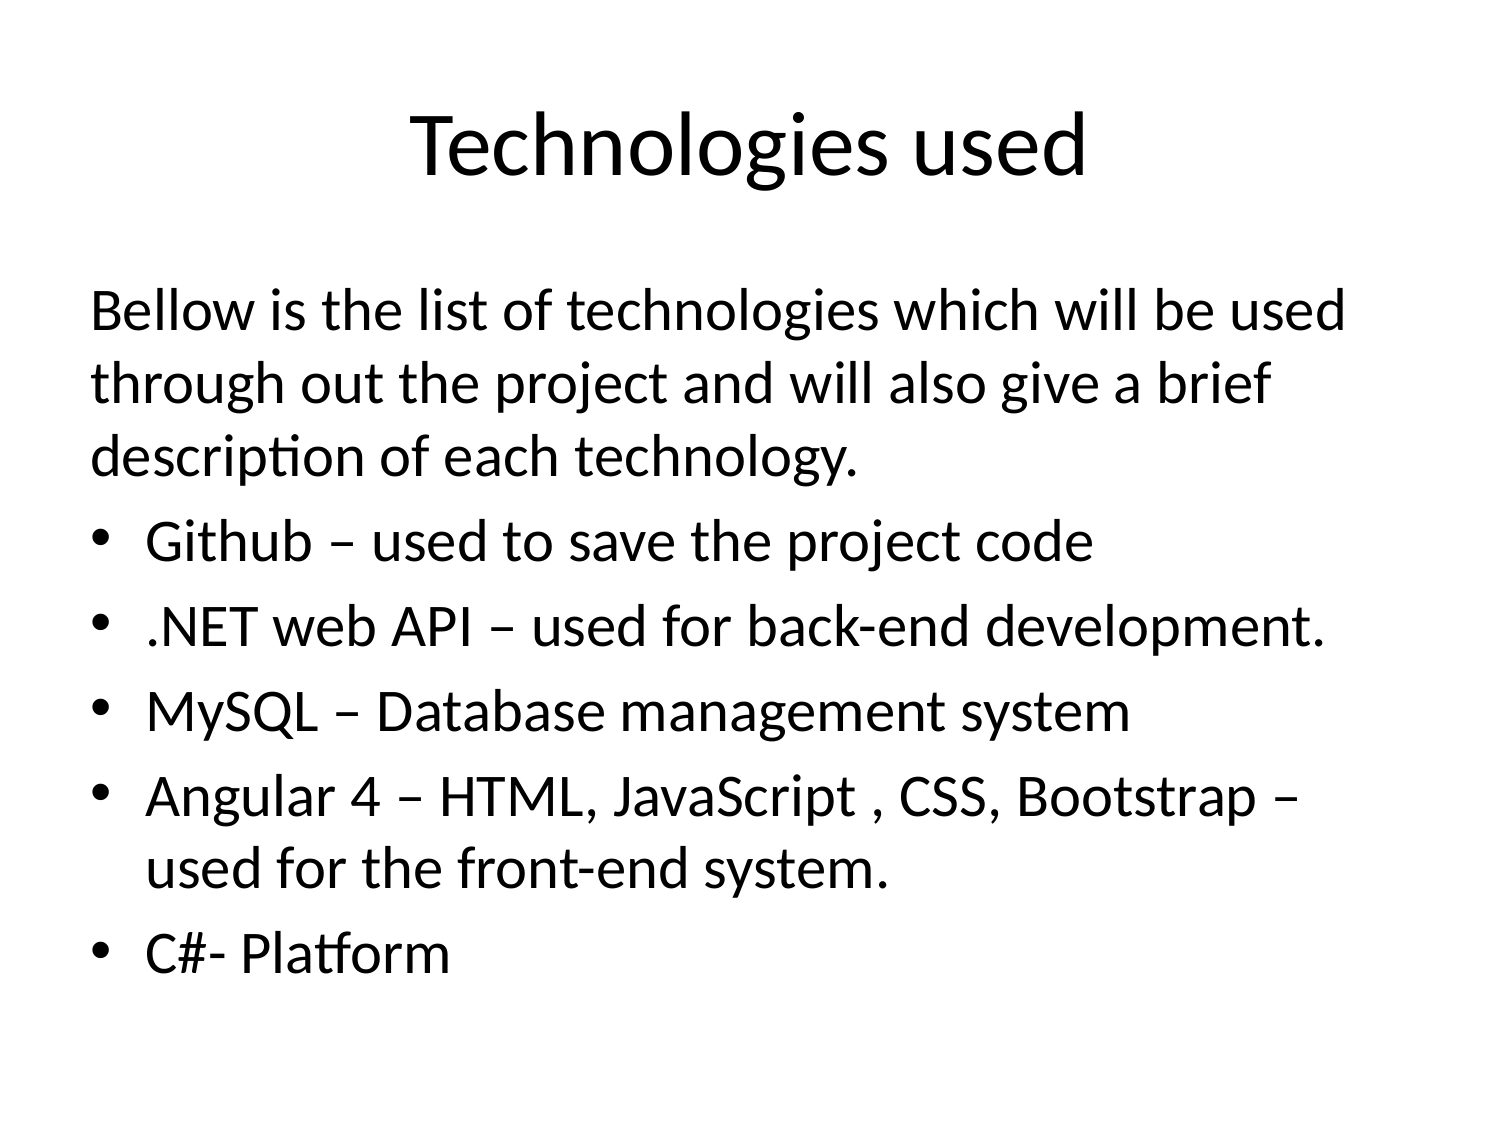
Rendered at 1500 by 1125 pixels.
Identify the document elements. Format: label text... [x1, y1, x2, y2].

list Bellow is the list of technologies which will be used through out the project and will also give a brief description of each technology. Github – used to save the project code .NET web API – used for back-end development. MySQL – Database management system Angular 4 – HTML, JavaScript , CSS, Bootstrap – used for the front-end system. C#- Platform [75, 262, 1425, 1005]
title Technologies used [75, 45, 1425, 233]
